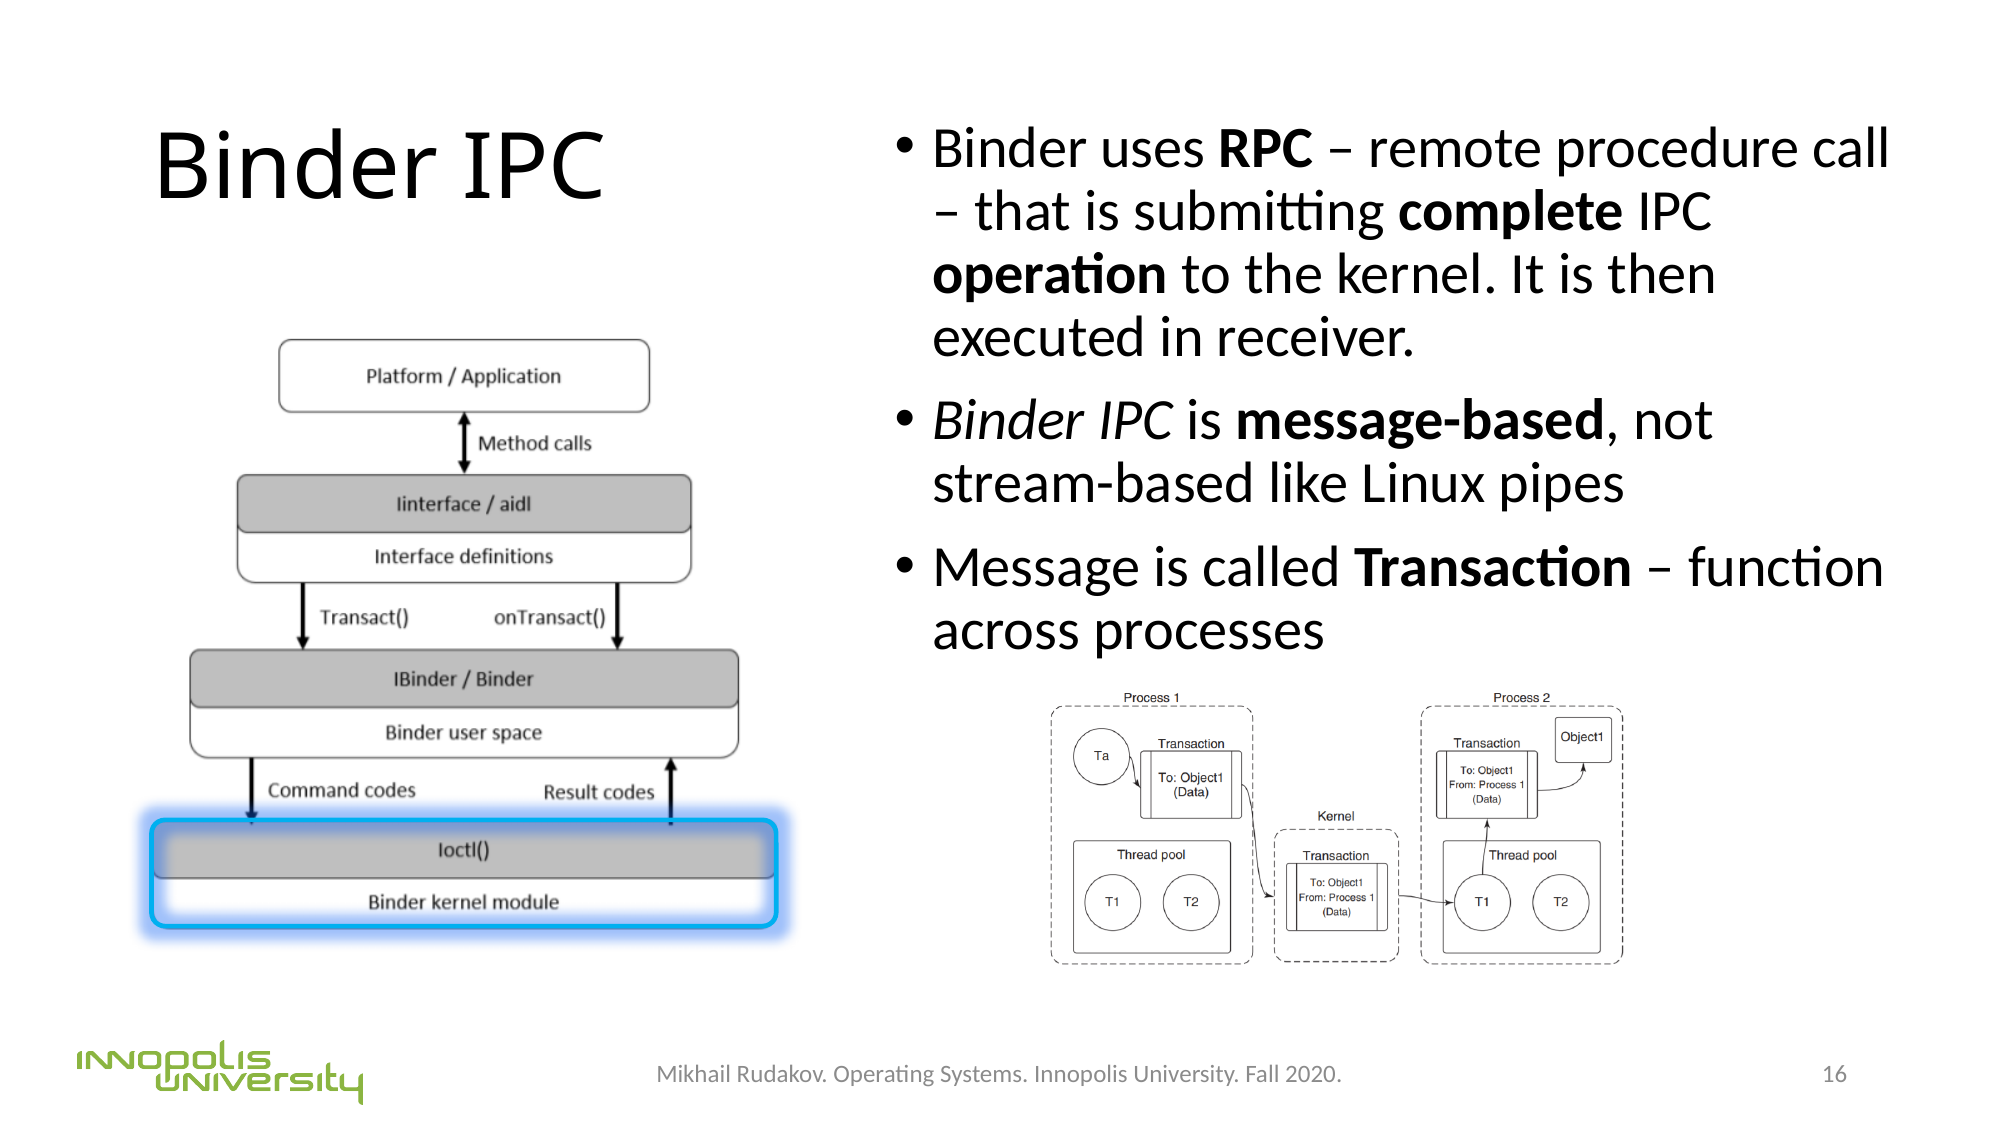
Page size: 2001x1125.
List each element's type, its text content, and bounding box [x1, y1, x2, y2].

slide_number 16 [1412, 1042, 1863, 1103]
title Binder IPC [137, 59, 1863, 278]
list Binder uses RPC – remote procedure call – that is submitting complete IPC operation to the kernel. It is then executed in receiver. Binder IPC is message-based, not stream-based like Linux pipes Message is called Transaction – function across processes [879, 109, 1918, 985]
picture [1037, 681, 1638, 985]
picture [77, 1040, 363, 1105]
picture [137, 299, 813, 985]
footer Mikhail Rudakov. Operating Systems. Innopolis University. Fall 2020. [587, 1042, 1412, 1103]
